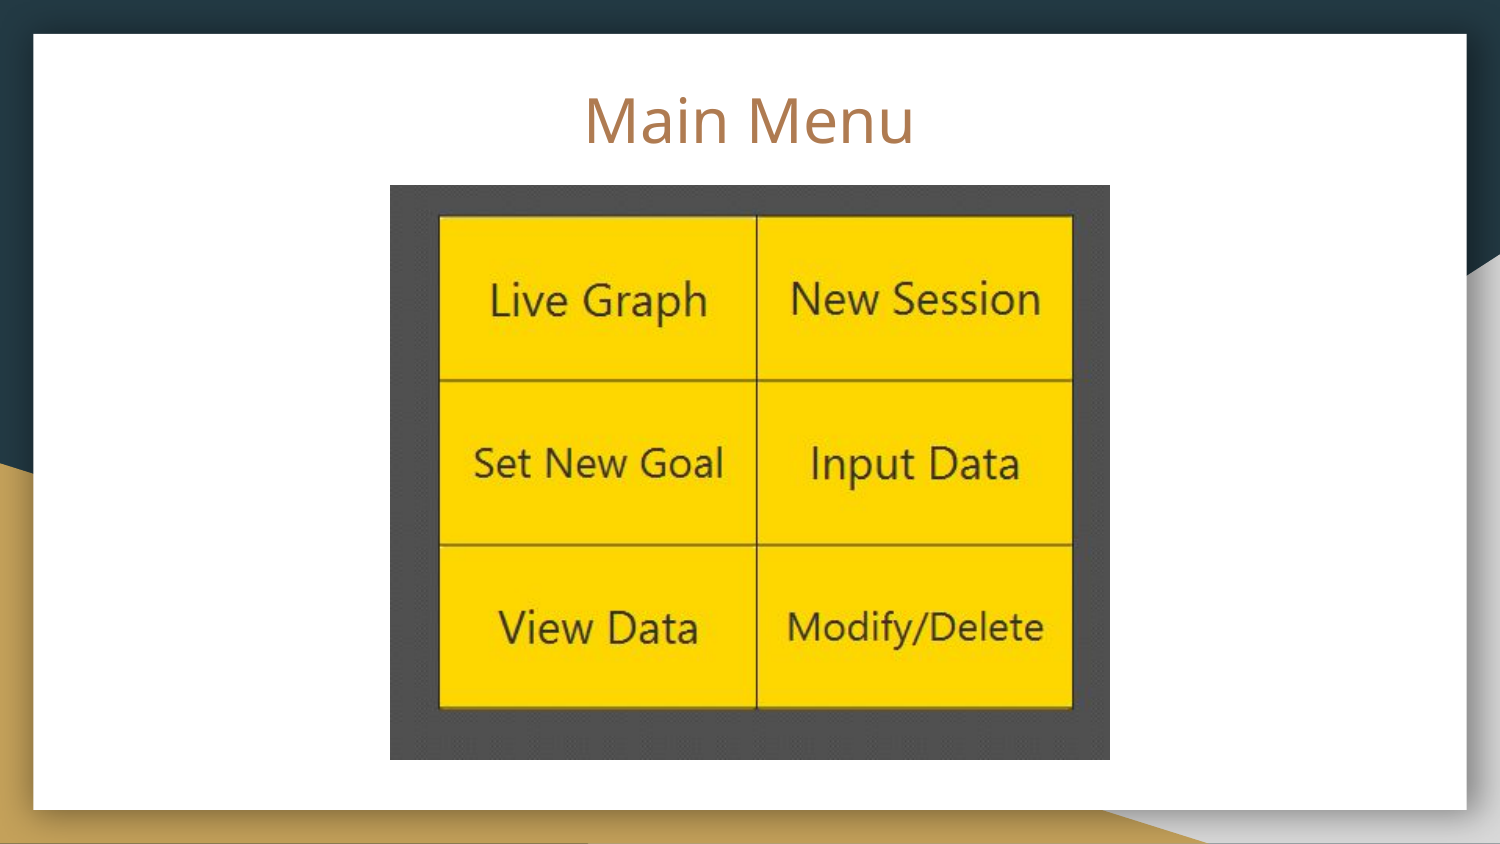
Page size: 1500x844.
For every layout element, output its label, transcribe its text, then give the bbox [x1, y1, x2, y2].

picture [390, 185, 1110, 760]
title Main Menu [134, 65, 1366, 223]
